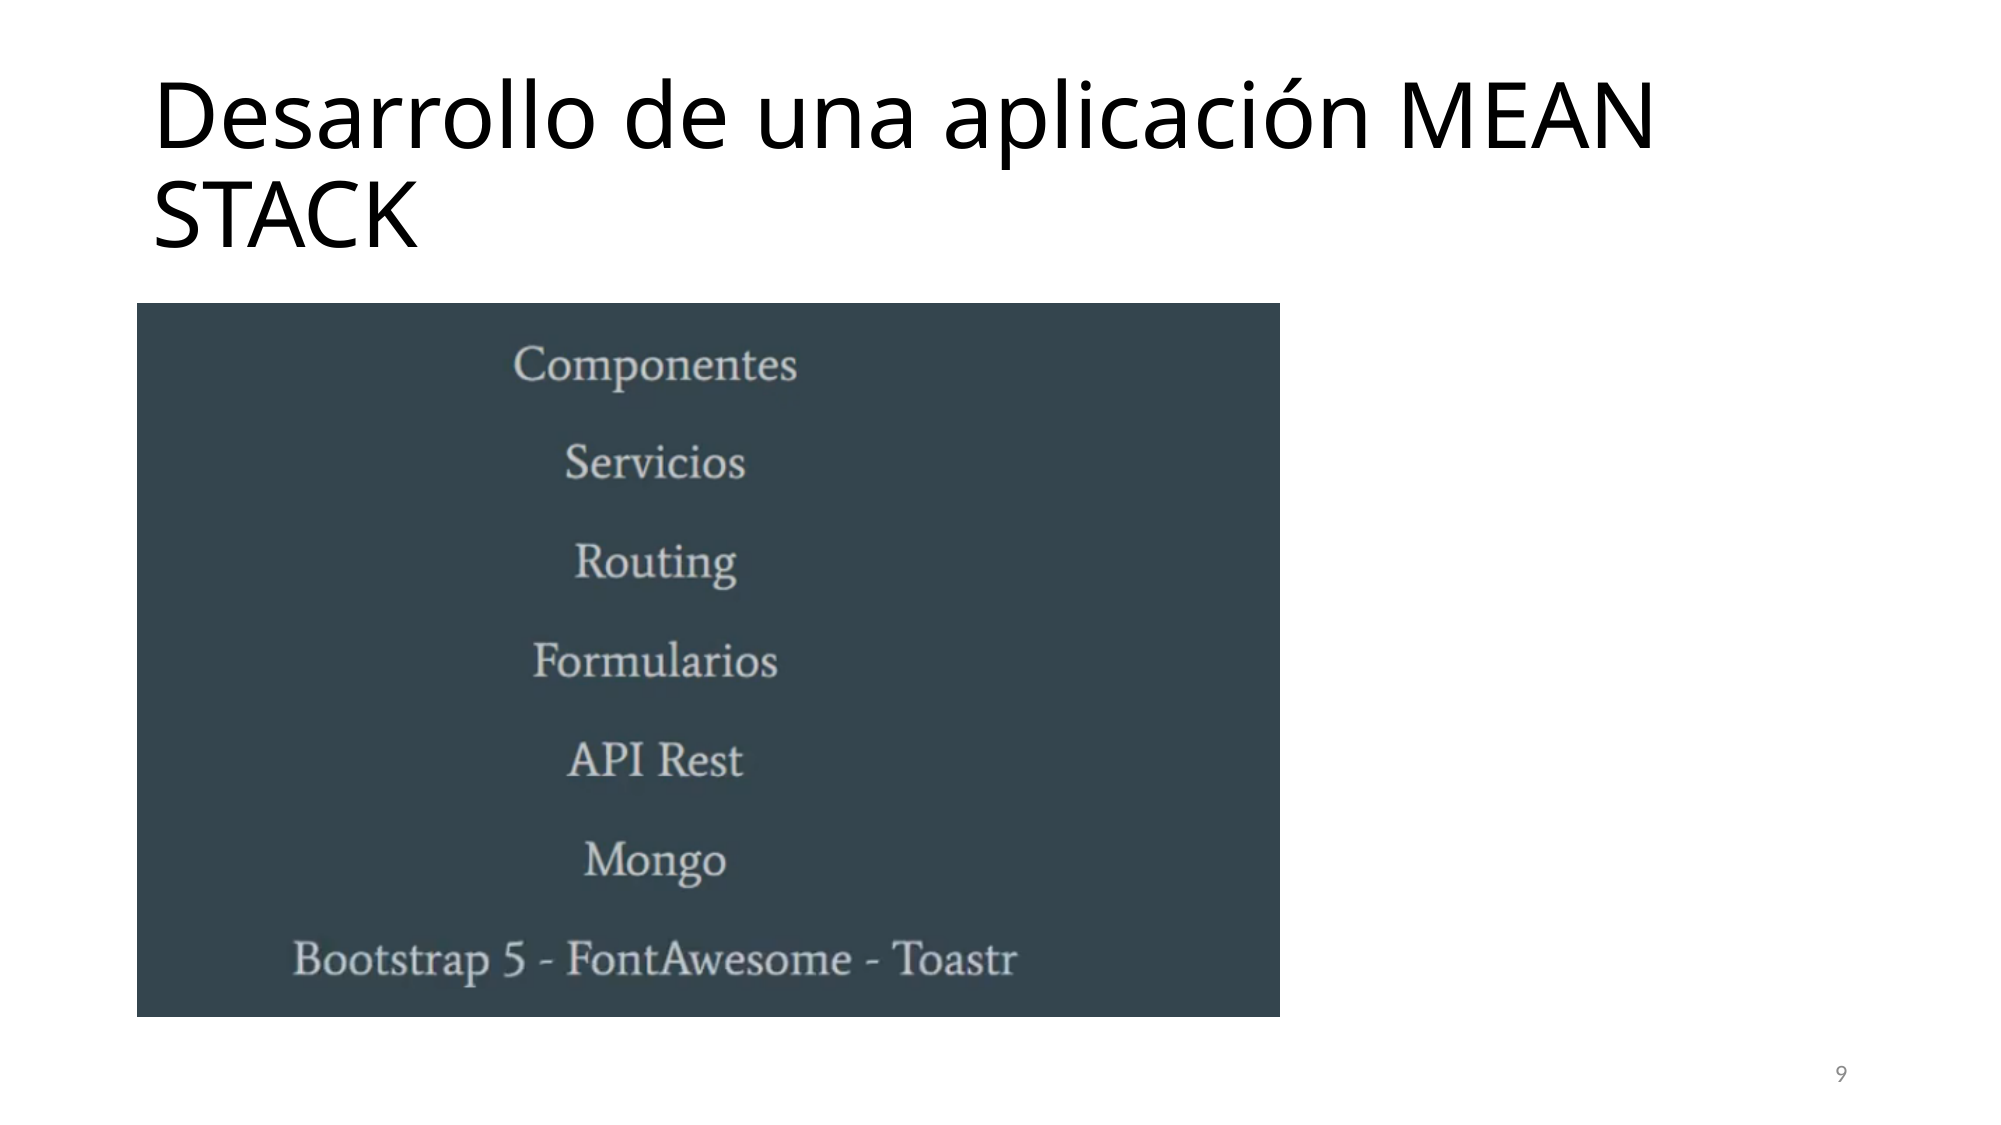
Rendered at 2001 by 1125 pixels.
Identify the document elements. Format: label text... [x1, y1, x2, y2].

slide_number 9 [1412, 1042, 1863, 1103]
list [137, 303, 1280, 1017]
title Desarrollo de una aplicación MEAN STACK [137, 59, 1863, 278]
